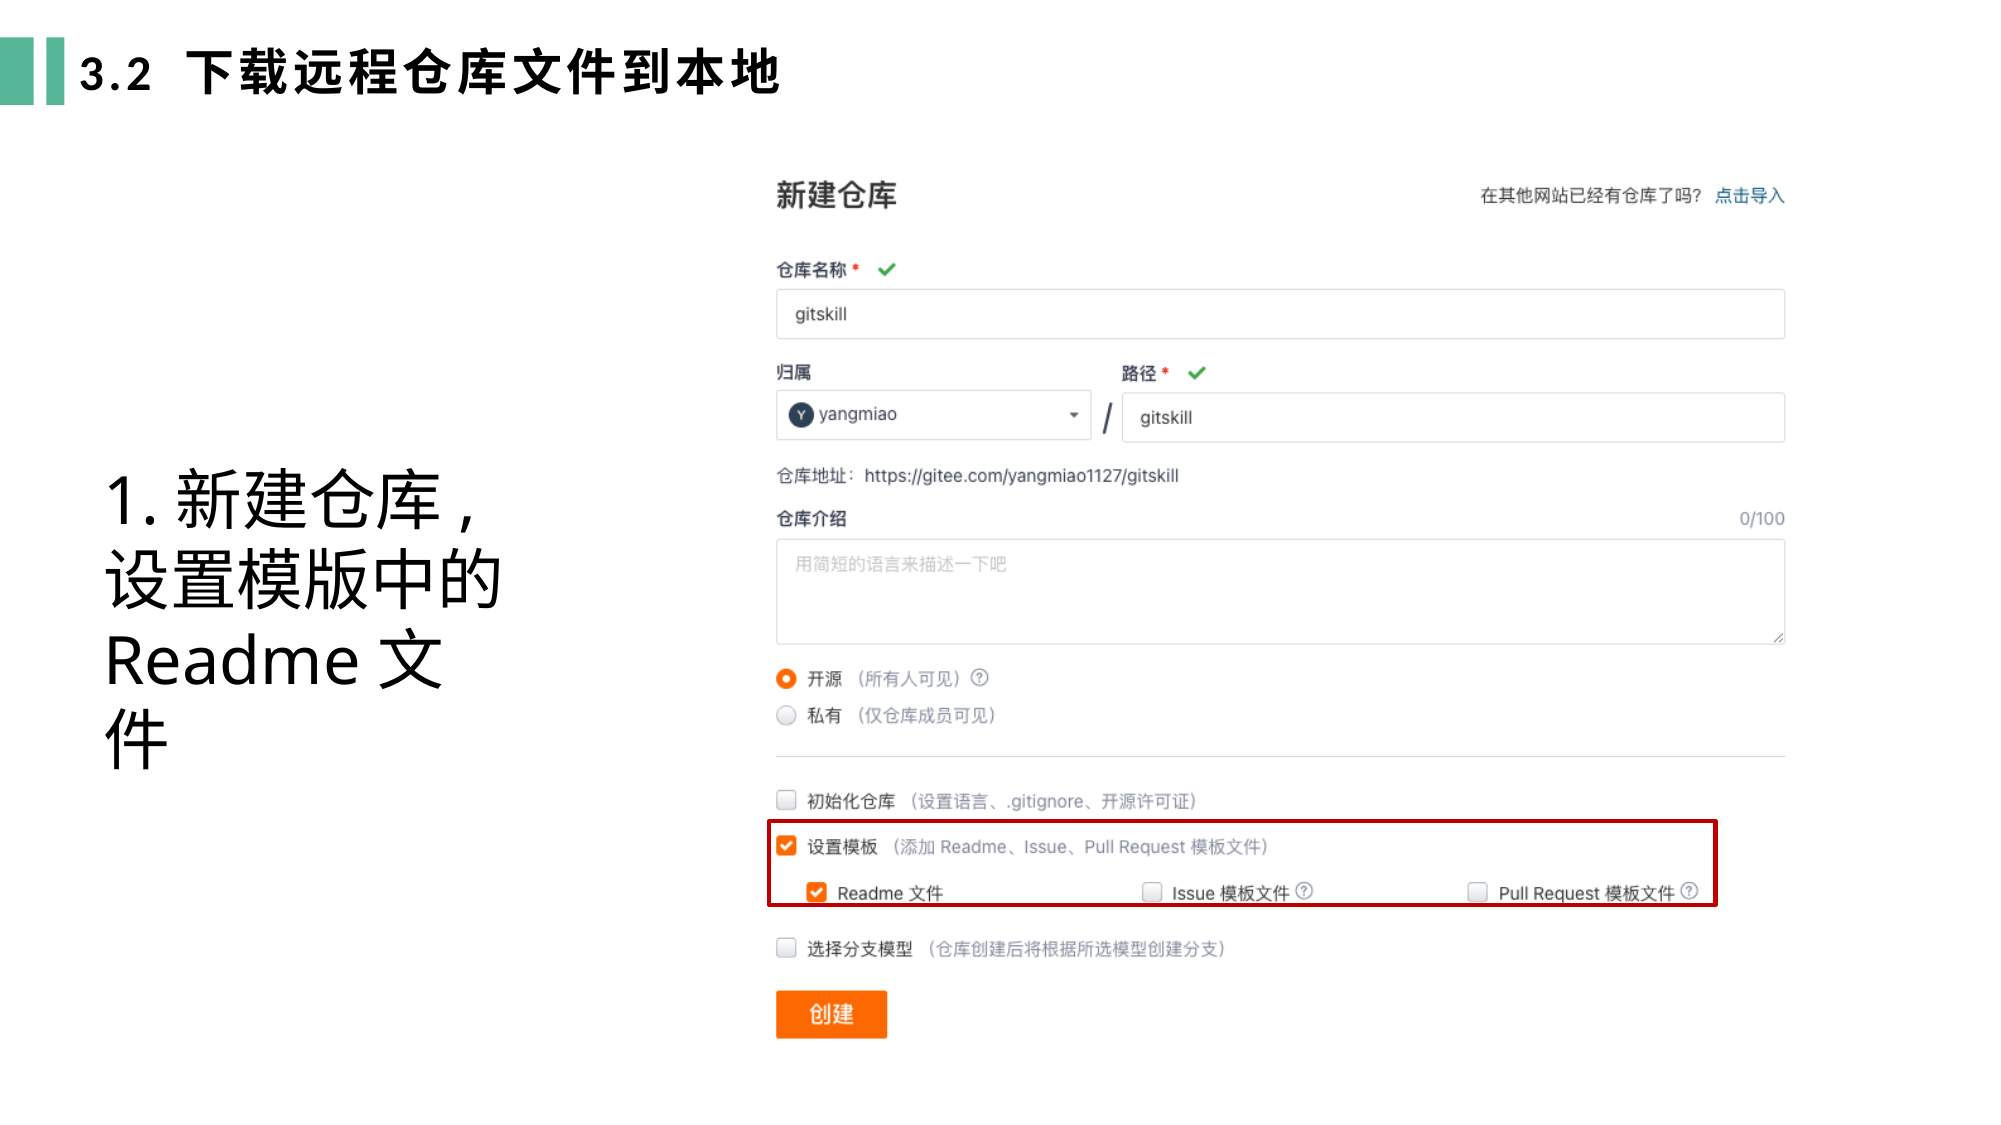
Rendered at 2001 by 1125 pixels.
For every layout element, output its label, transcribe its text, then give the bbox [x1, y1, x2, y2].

text_box 1.新建仓库, 设置模版中的Readme文件 [88, 450, 526, 786]
picture [741, 145, 1861, 1069]
title 3.2 下载远程仓库文件到本地 [63, 32, 799, 236]
